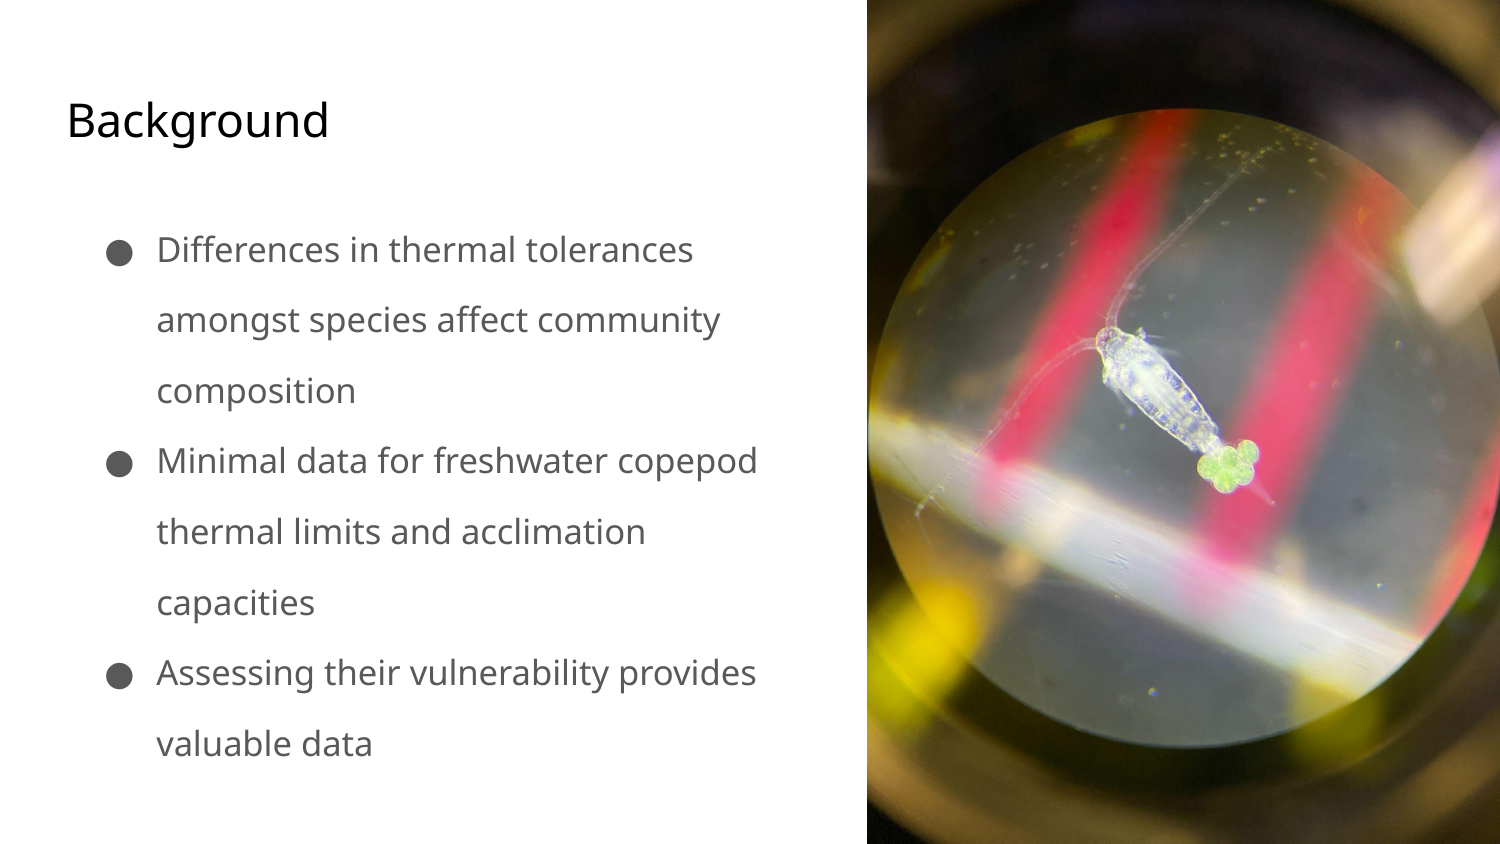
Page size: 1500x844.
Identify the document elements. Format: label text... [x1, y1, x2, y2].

picture [866, 0, 1500, 844]
title Background [51, 72, 861, 167]
list Differences in thermal tolerances amongst species affect community composition Minimal data for freshwater copepod thermal limits and acclimation capacities Assessing their vulnerability provides valuable data [72, 186, 797, 784]
